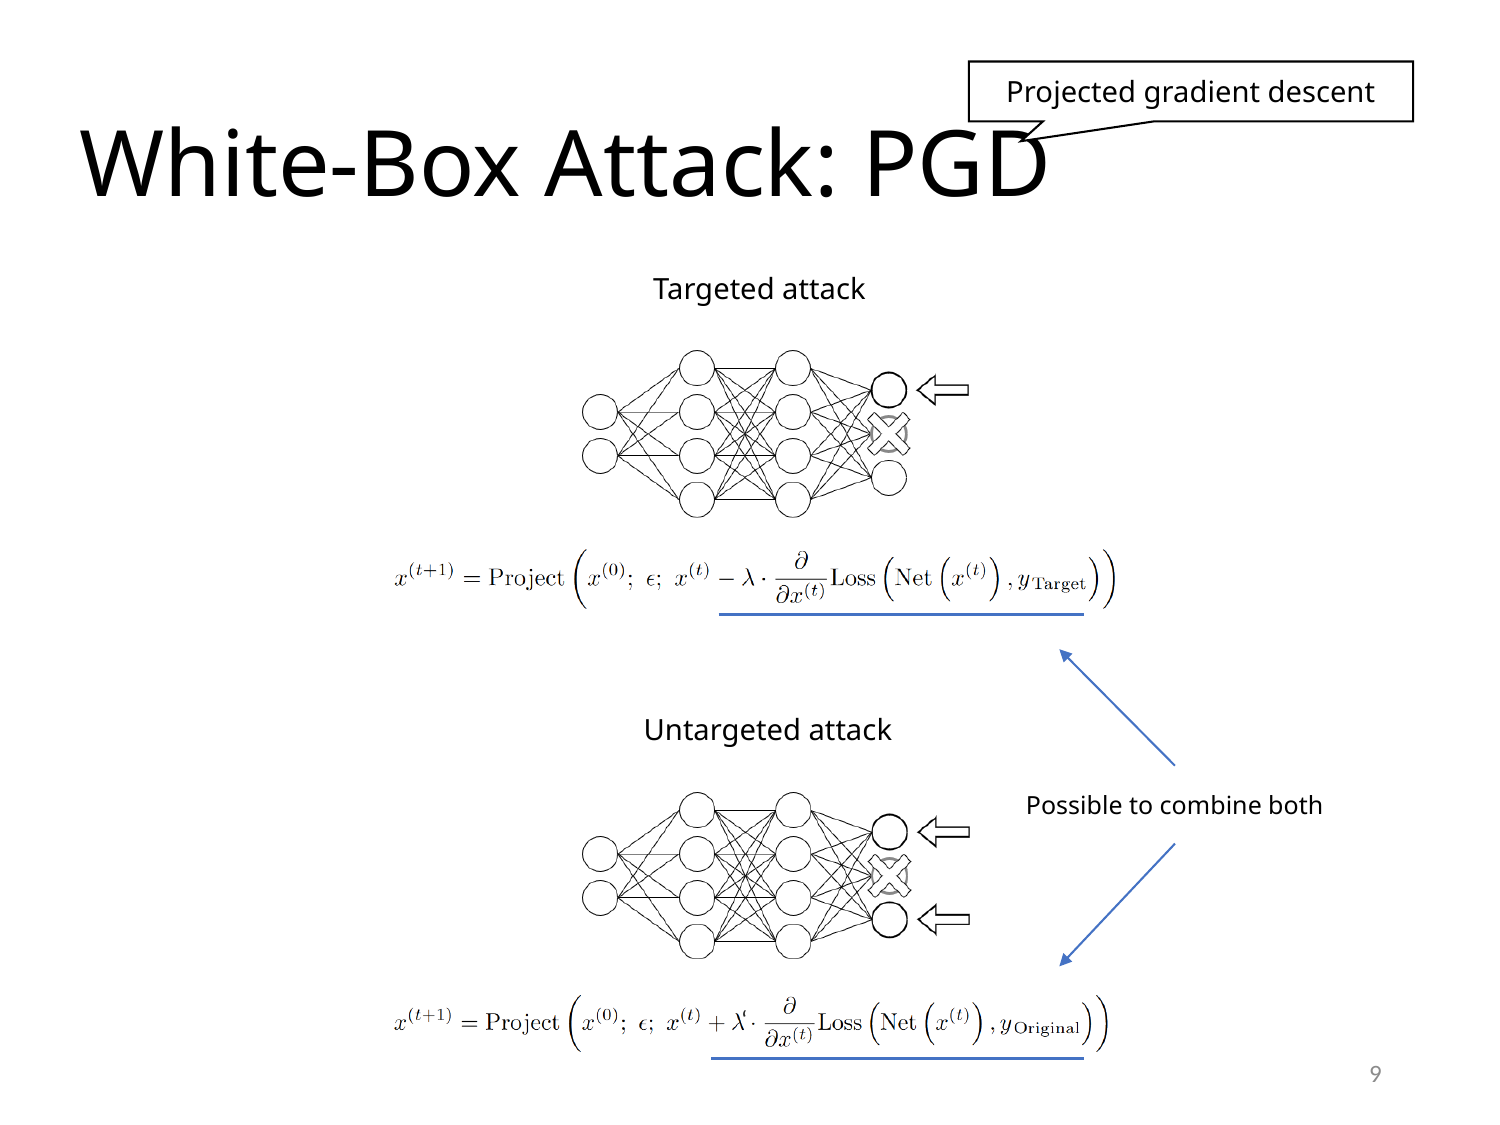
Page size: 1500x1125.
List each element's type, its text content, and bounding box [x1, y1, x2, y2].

picture [582, 792, 970, 959]
slide_number 9 [1059, 1042, 1397, 1103]
text_box Untargeted attack [628, 703, 907, 754]
text_box Possible to combine both [971, 781, 1379, 827]
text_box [1059, 843, 1175, 967]
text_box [1059, 649, 1175, 766]
picture [394, 995, 1108, 1052]
text_box [967, 60, 1415, 143]
picture [582, 350, 969, 518]
title White-Box Attack: PGD [64, 58, 1485, 276]
text_box Targeted attack [638, 263, 881, 314]
picture [394, 549, 1115, 609]
text_box Projected gradient descent [968, 66, 1414, 117]
